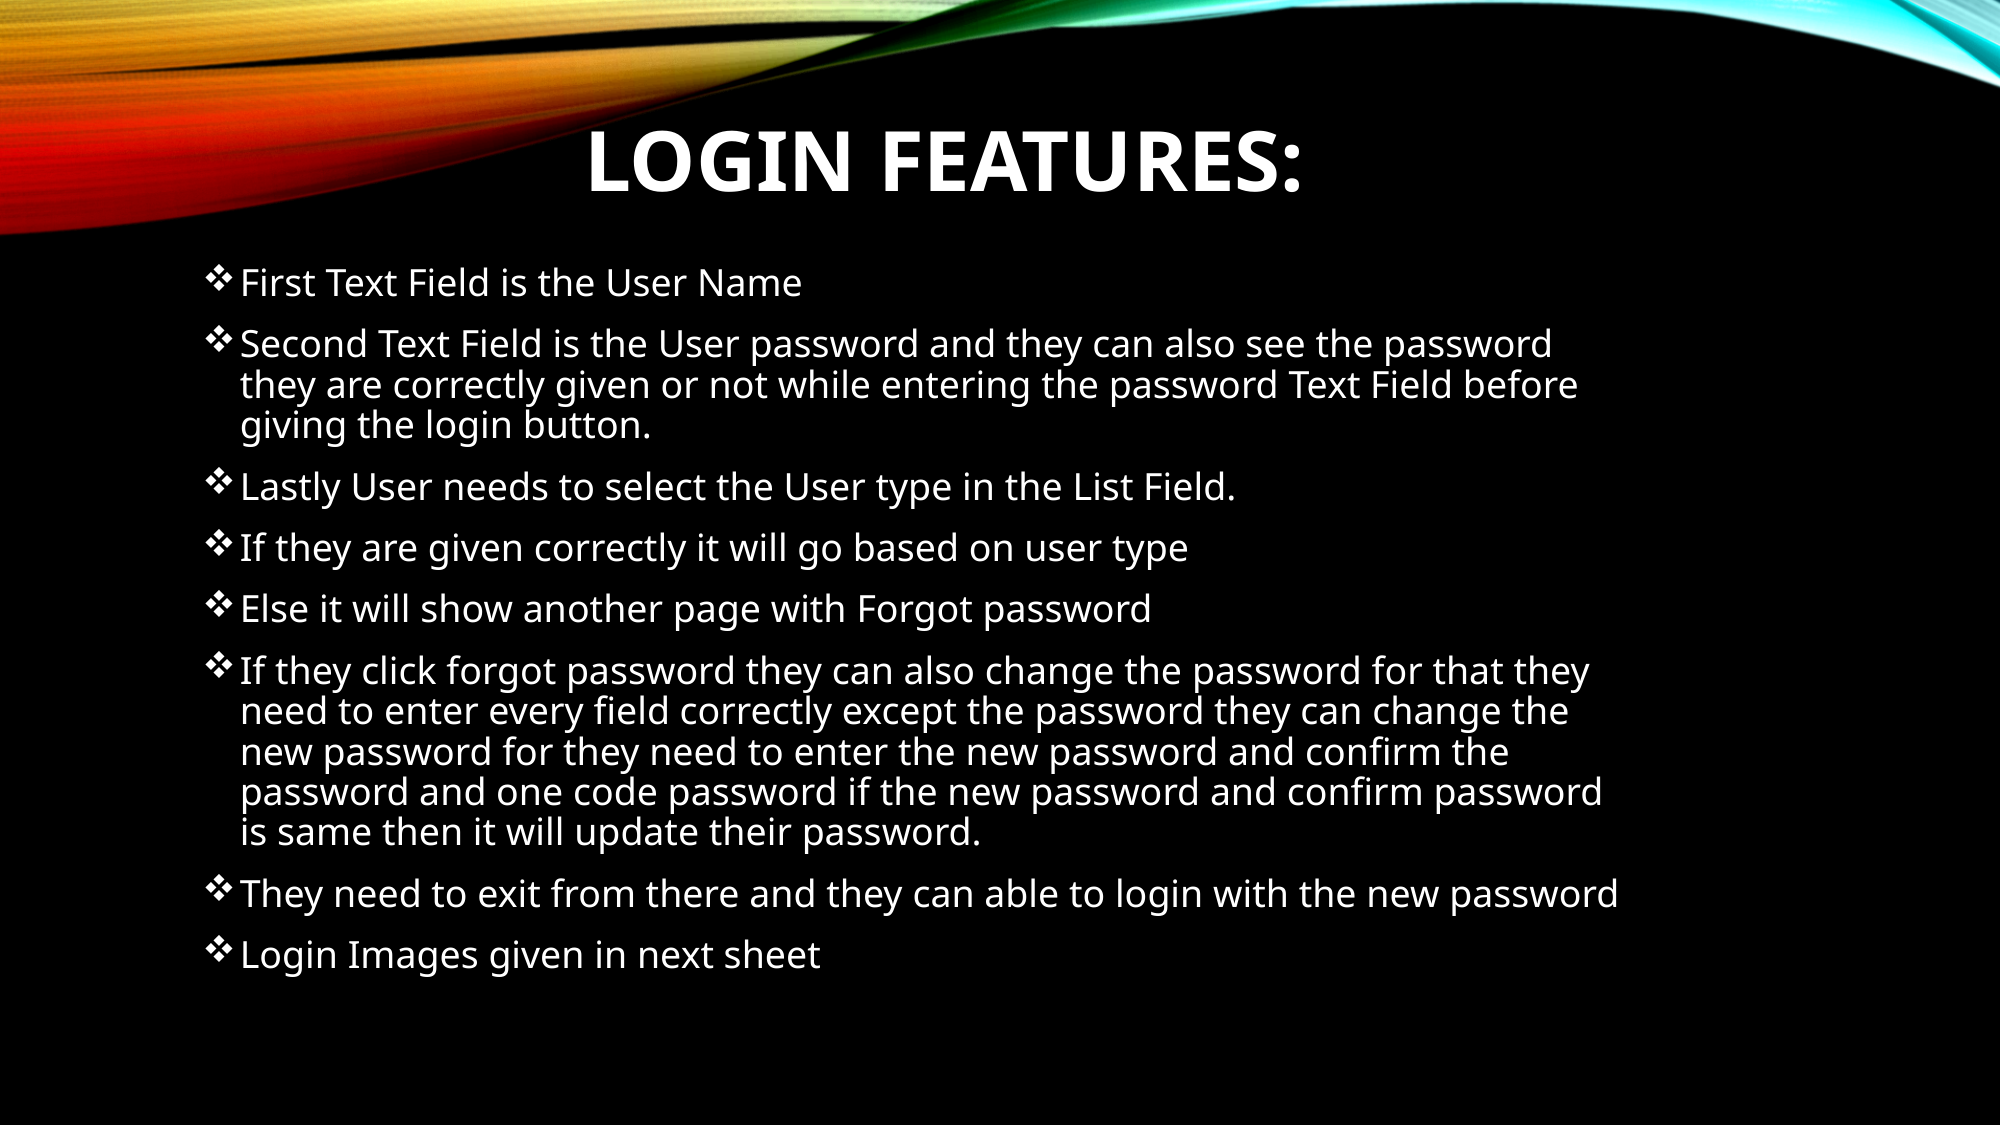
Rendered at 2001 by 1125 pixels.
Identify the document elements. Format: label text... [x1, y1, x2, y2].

title Login Features: [187, 101, 1703, 228]
list First Text Field is the User Name Second Text Field is the User password and they can also see the password they are correctly given or not while entering the password Text Field before giving the login button. Lastly User needs to select the User type in the List Field. If they are given correctly it will go based on user type Else it will show another page with Forgot password If they click forgot password they can also change the password for that they need to enter every field correctly except the password they can change the new password for they need to enter the new password and confirm the password and one code password if the new password and confirm password is same then it will update their password. They need to exit from there and they can able to login with the new password Login Images given in next sheet [187, 256, 1655, 1078]
picture [0, 0, 2000, 237]
